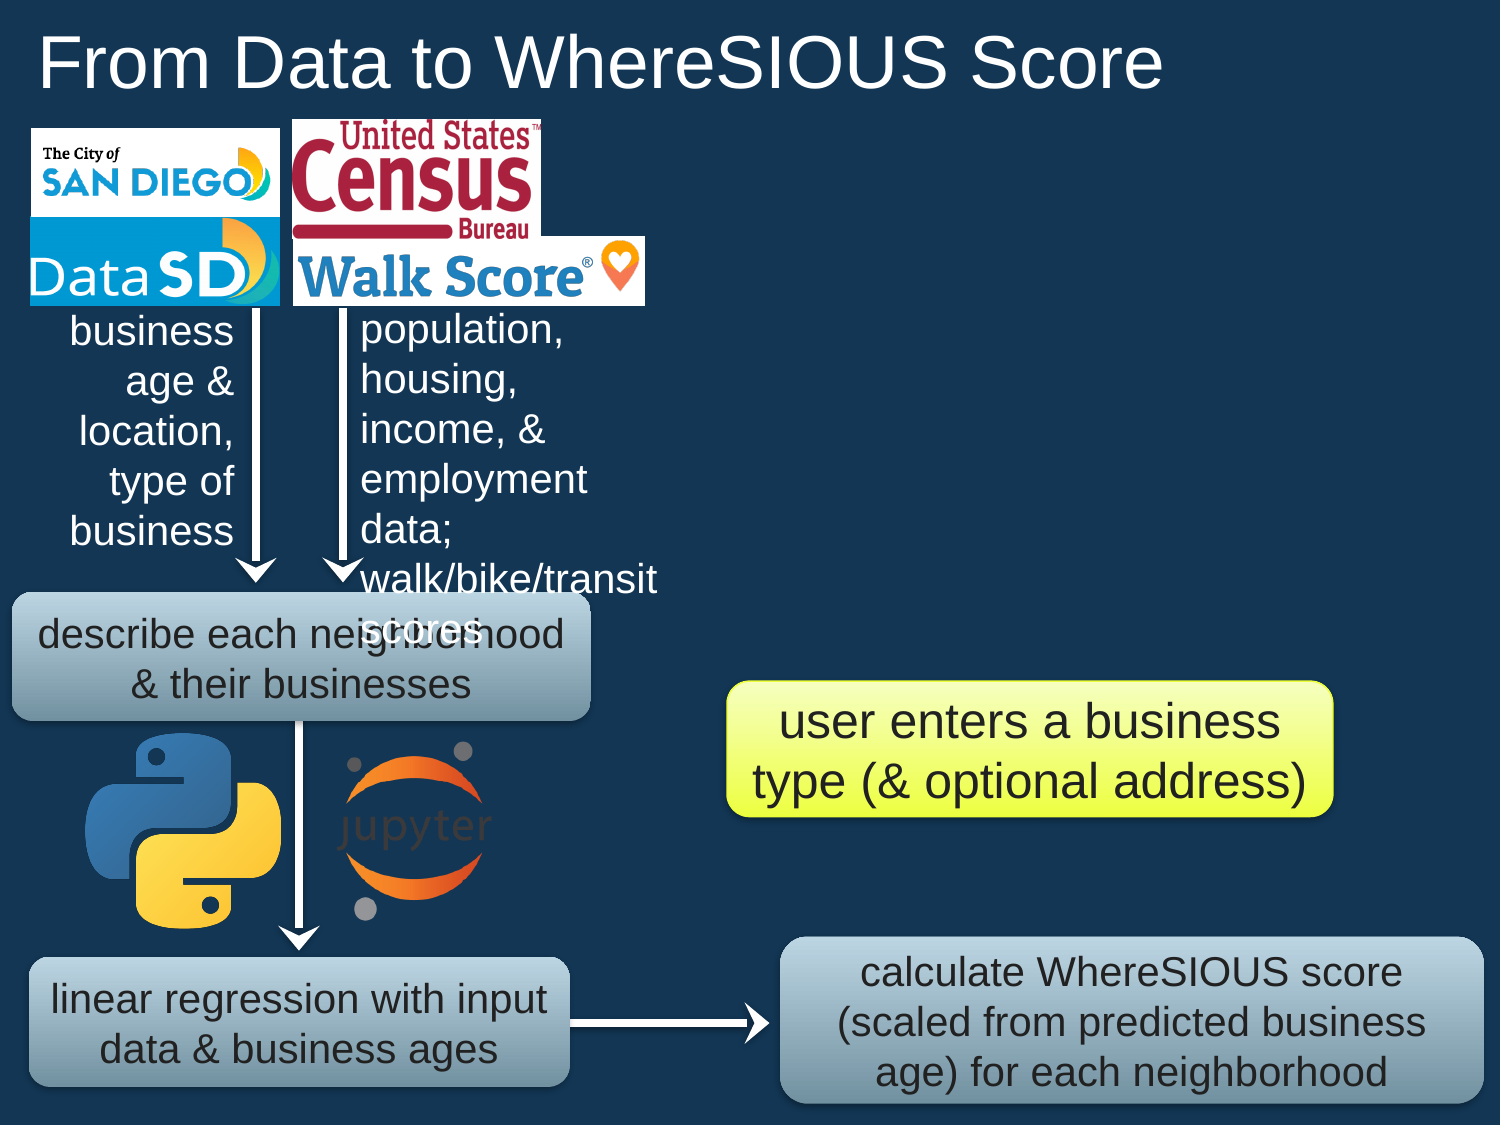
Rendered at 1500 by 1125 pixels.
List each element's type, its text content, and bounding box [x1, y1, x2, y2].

picture [292, 119, 646, 307]
text_box describe each neighborhood & their businesses [11, 591, 591, 722]
text_box calculate WhereSIOUS score (scaled from predicted business age) for each neighborhood [780, 936, 1484, 1104]
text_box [30, 127, 280, 306]
text_box business age & location, type of business [0, 289, 250, 591]
text_box From Data to WhereSIOUS Score [22, 0, 1480, 125]
text_box linear regression with input data & business ages [28, 956, 570, 1088]
picture [85, 733, 281, 930]
picture [316, 733, 512, 929]
text_box user enters a business type (& optional address) [726, 680, 1334, 818]
text_box population, housing, income, & employment data; walk/bike/transit scores [345, 286, 690, 590]
